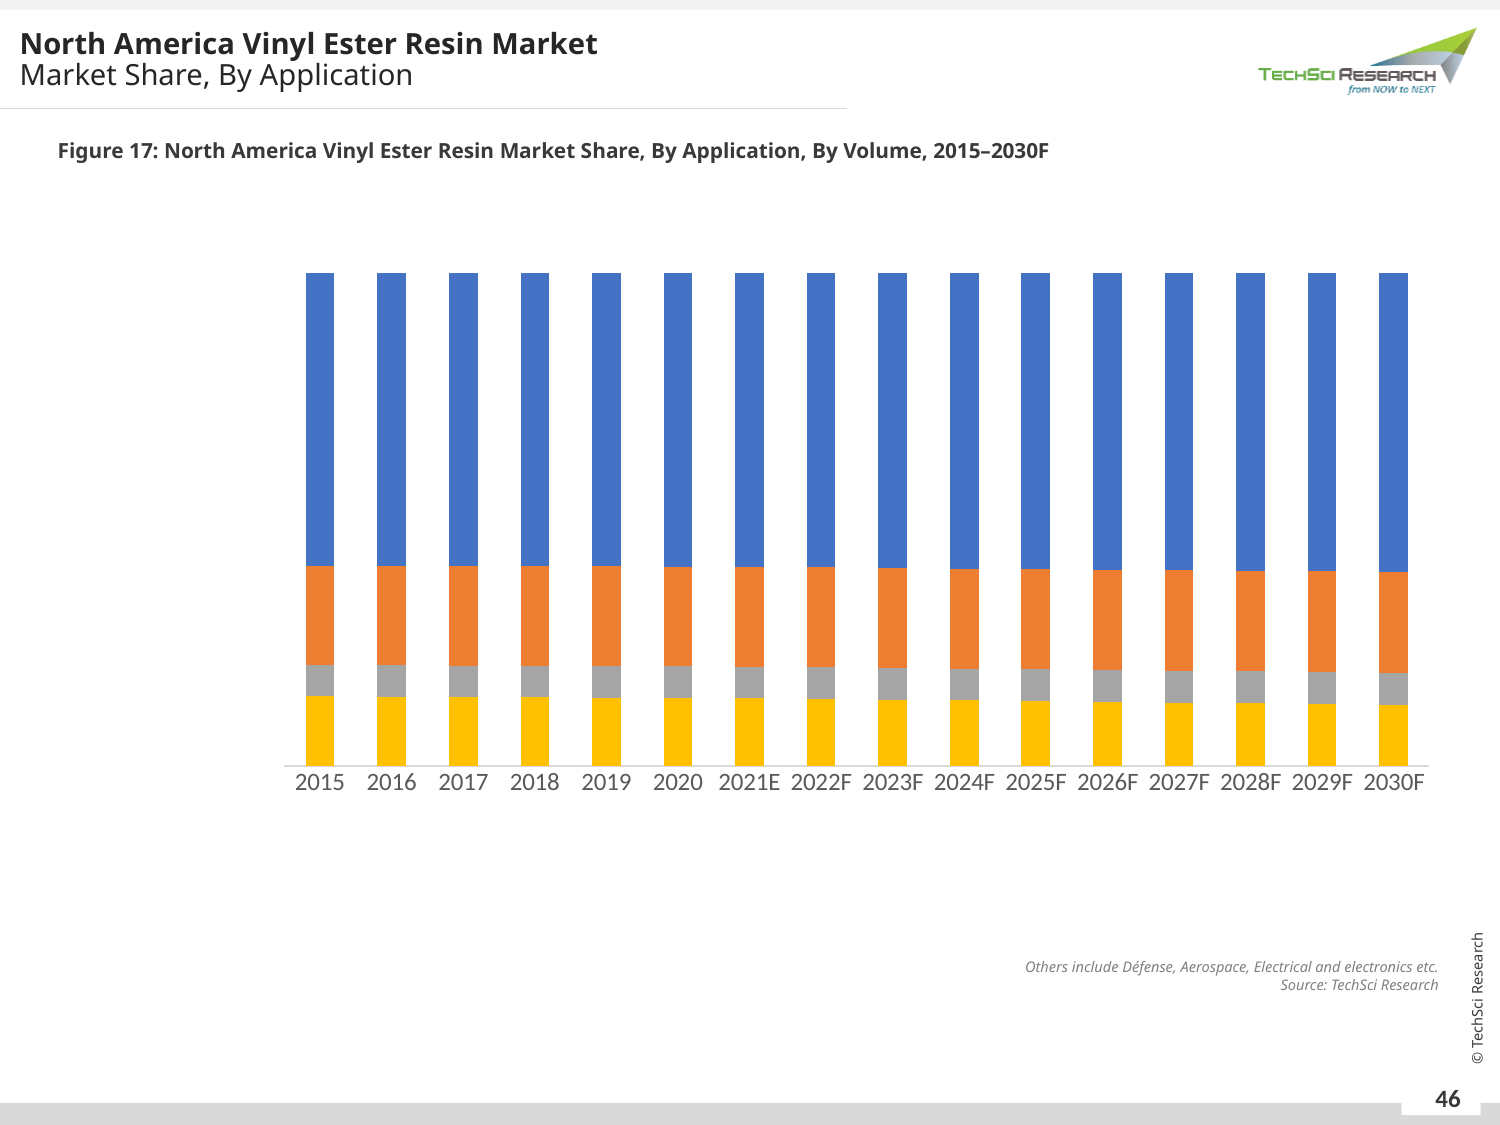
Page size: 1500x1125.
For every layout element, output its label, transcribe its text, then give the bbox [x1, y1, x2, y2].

list North America Vinyl Ester Resin Market Market Share, By Application [4, 21, 1209, 122]
chart [4, 173, 1500, 1125]
picture [1257, 27, 1477, 96]
text_box Figure 17: North America Vinyl Ester Resin Market Share, By Application, By Volume, 2015–2030F [42, 118, 1488, 171]
